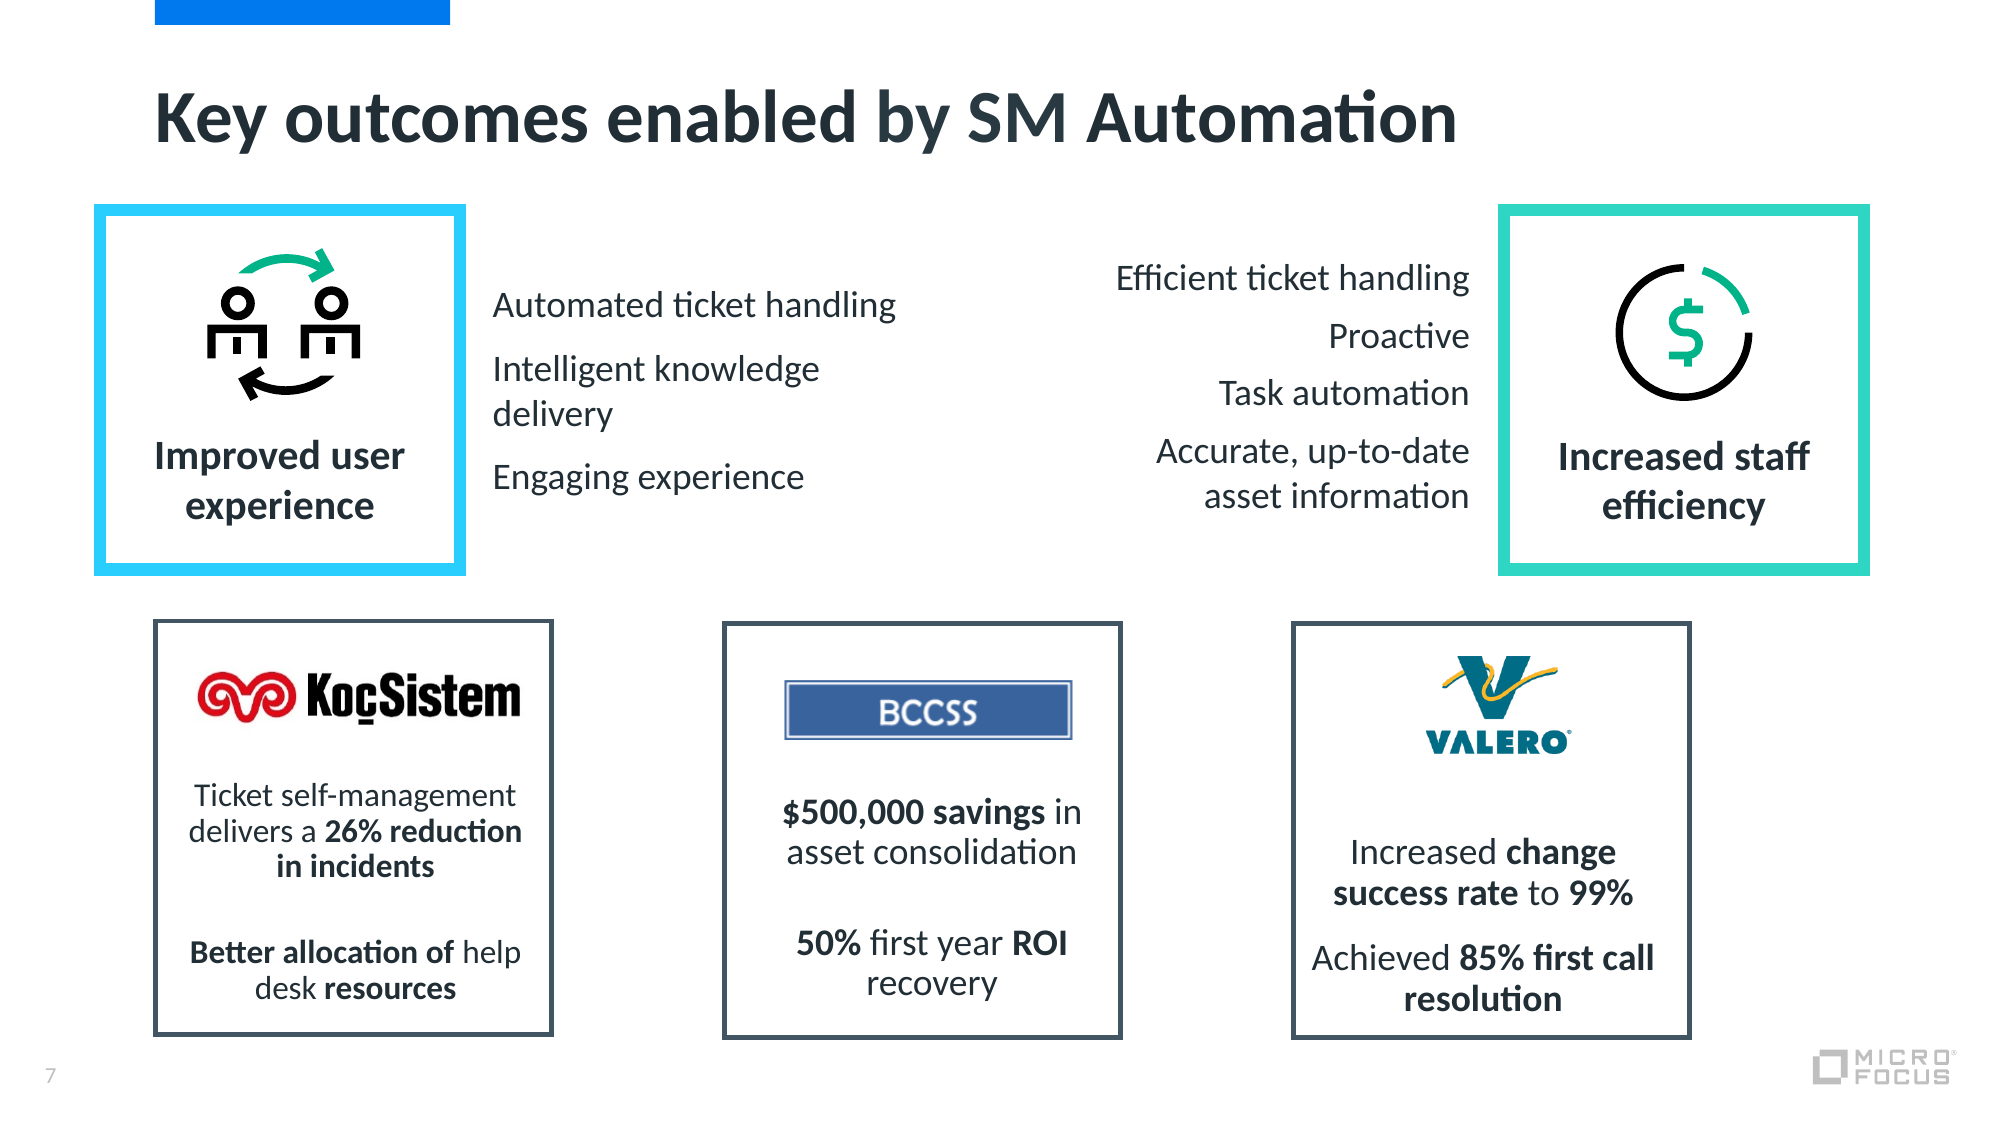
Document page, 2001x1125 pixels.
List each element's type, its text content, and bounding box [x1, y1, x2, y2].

text_box Efficient ticket handling Proactive Task automation Accurate, up-to-date asset information [982, 209, 1471, 560]
picture [1551, 739, 1558, 746]
picture [1401, 656, 1595, 754]
picture [1459, 745, 1465, 754]
text_box Increased change success rate to 99% Achieved 85% first call resolution [1293, 624, 1674, 1038]
picture [783, 680, 1073, 740]
slide_number 7 [30, 1051, 90, 1097]
title Key outcomes enabled by SM Automation [155, 70, 1847, 179]
text_box Automated ticket handling Intelligent knowledge delivery Engaging experience [492, 209, 943, 568]
text_box [723, 623, 1122, 1038]
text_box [1503, 209, 1864, 570]
text_box [154, 620, 553, 1036]
text_box [1292, 623, 1691, 1038]
text_box $500,000 savings in asset consolidation 50% first year ROI recovery [759, 624, 1105, 1007]
picture [173, 623, 544, 773]
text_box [99, 209, 460, 570]
text_box Ticket self-management delivers a 26% reduction in incidents Better allocation of help desk resources [162, 680, 549, 1024]
